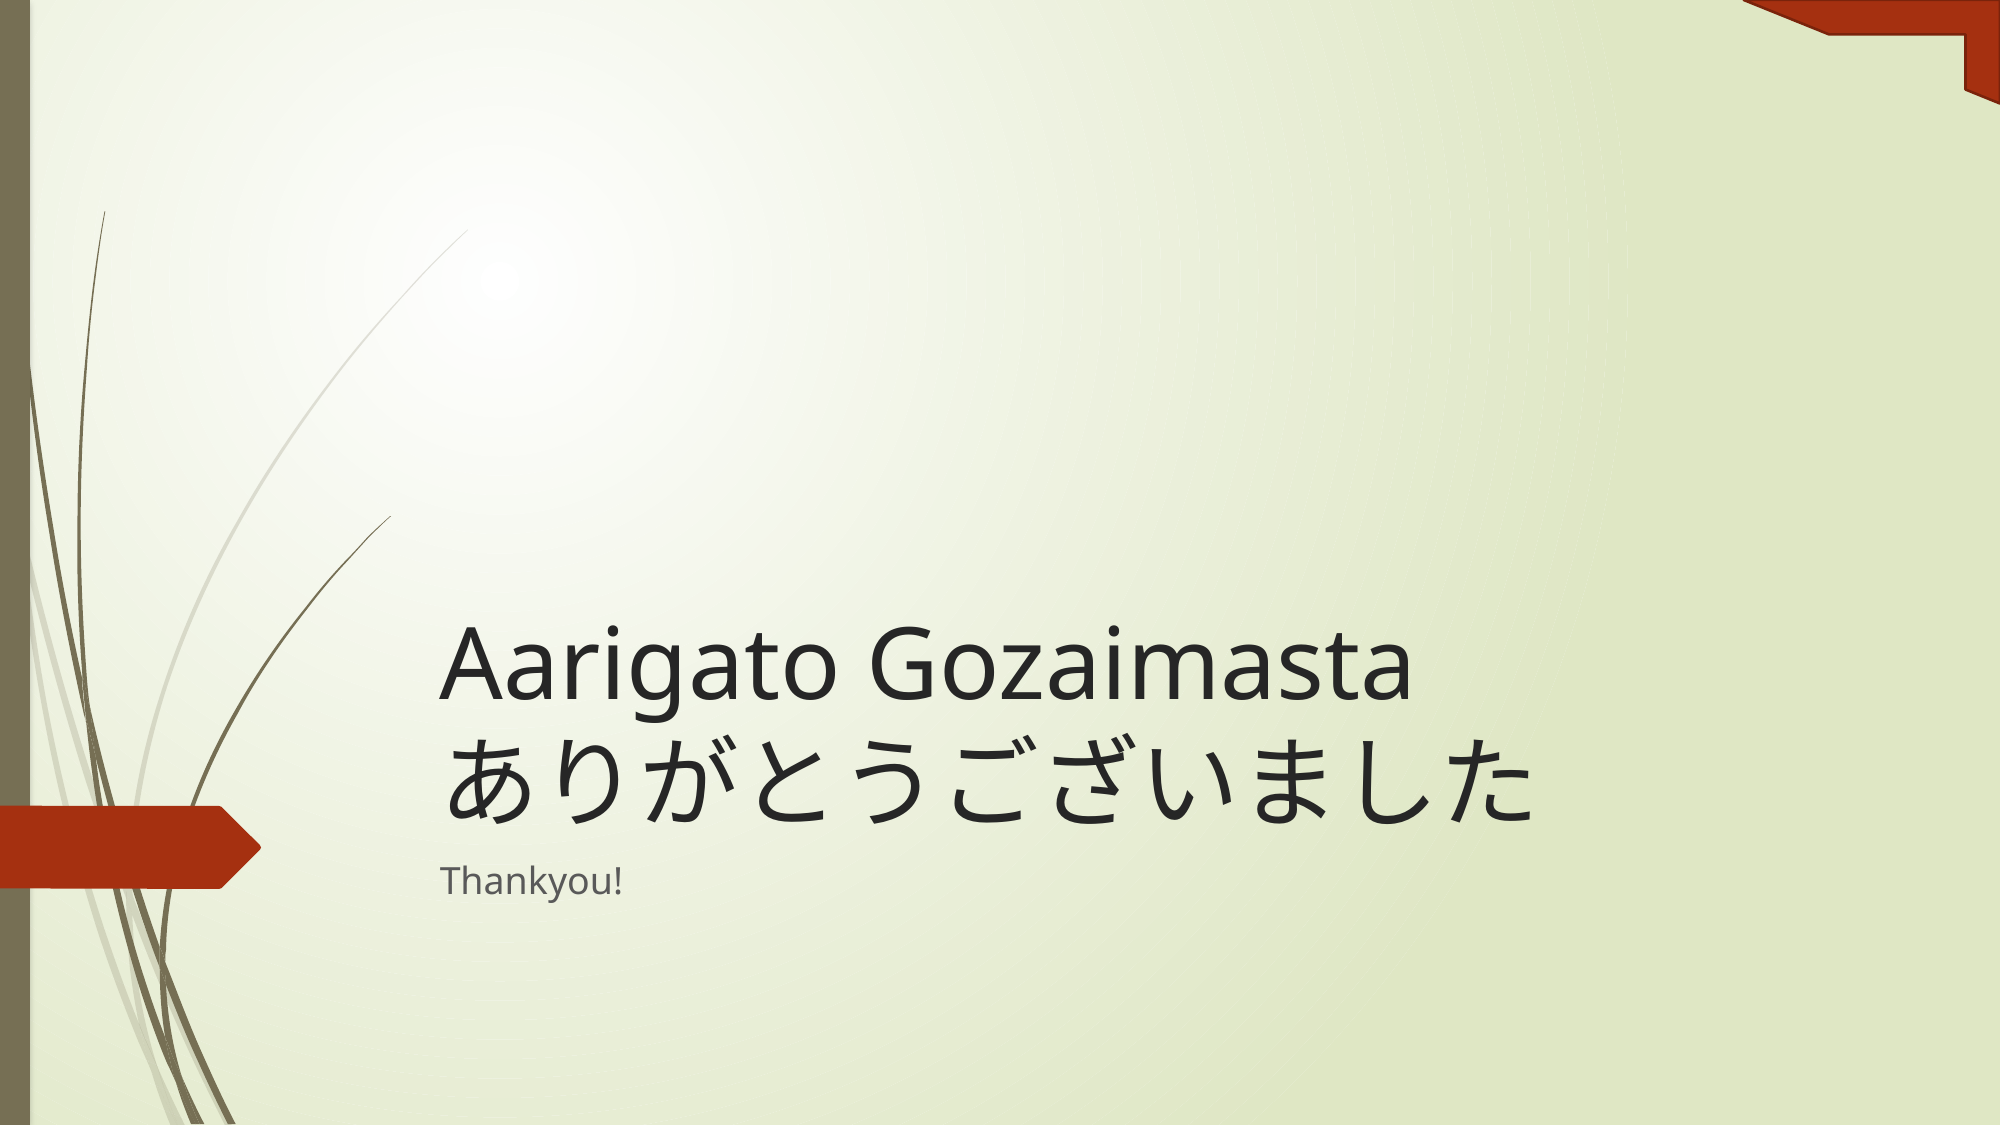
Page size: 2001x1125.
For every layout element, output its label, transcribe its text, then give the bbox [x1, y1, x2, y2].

list Thankyou! [424, 849, 1888, 970]
text_box [1742, 0, 2000, 105]
title Aarigato Gozaimasta ありがとうございました [424, 399, 1888, 847]
